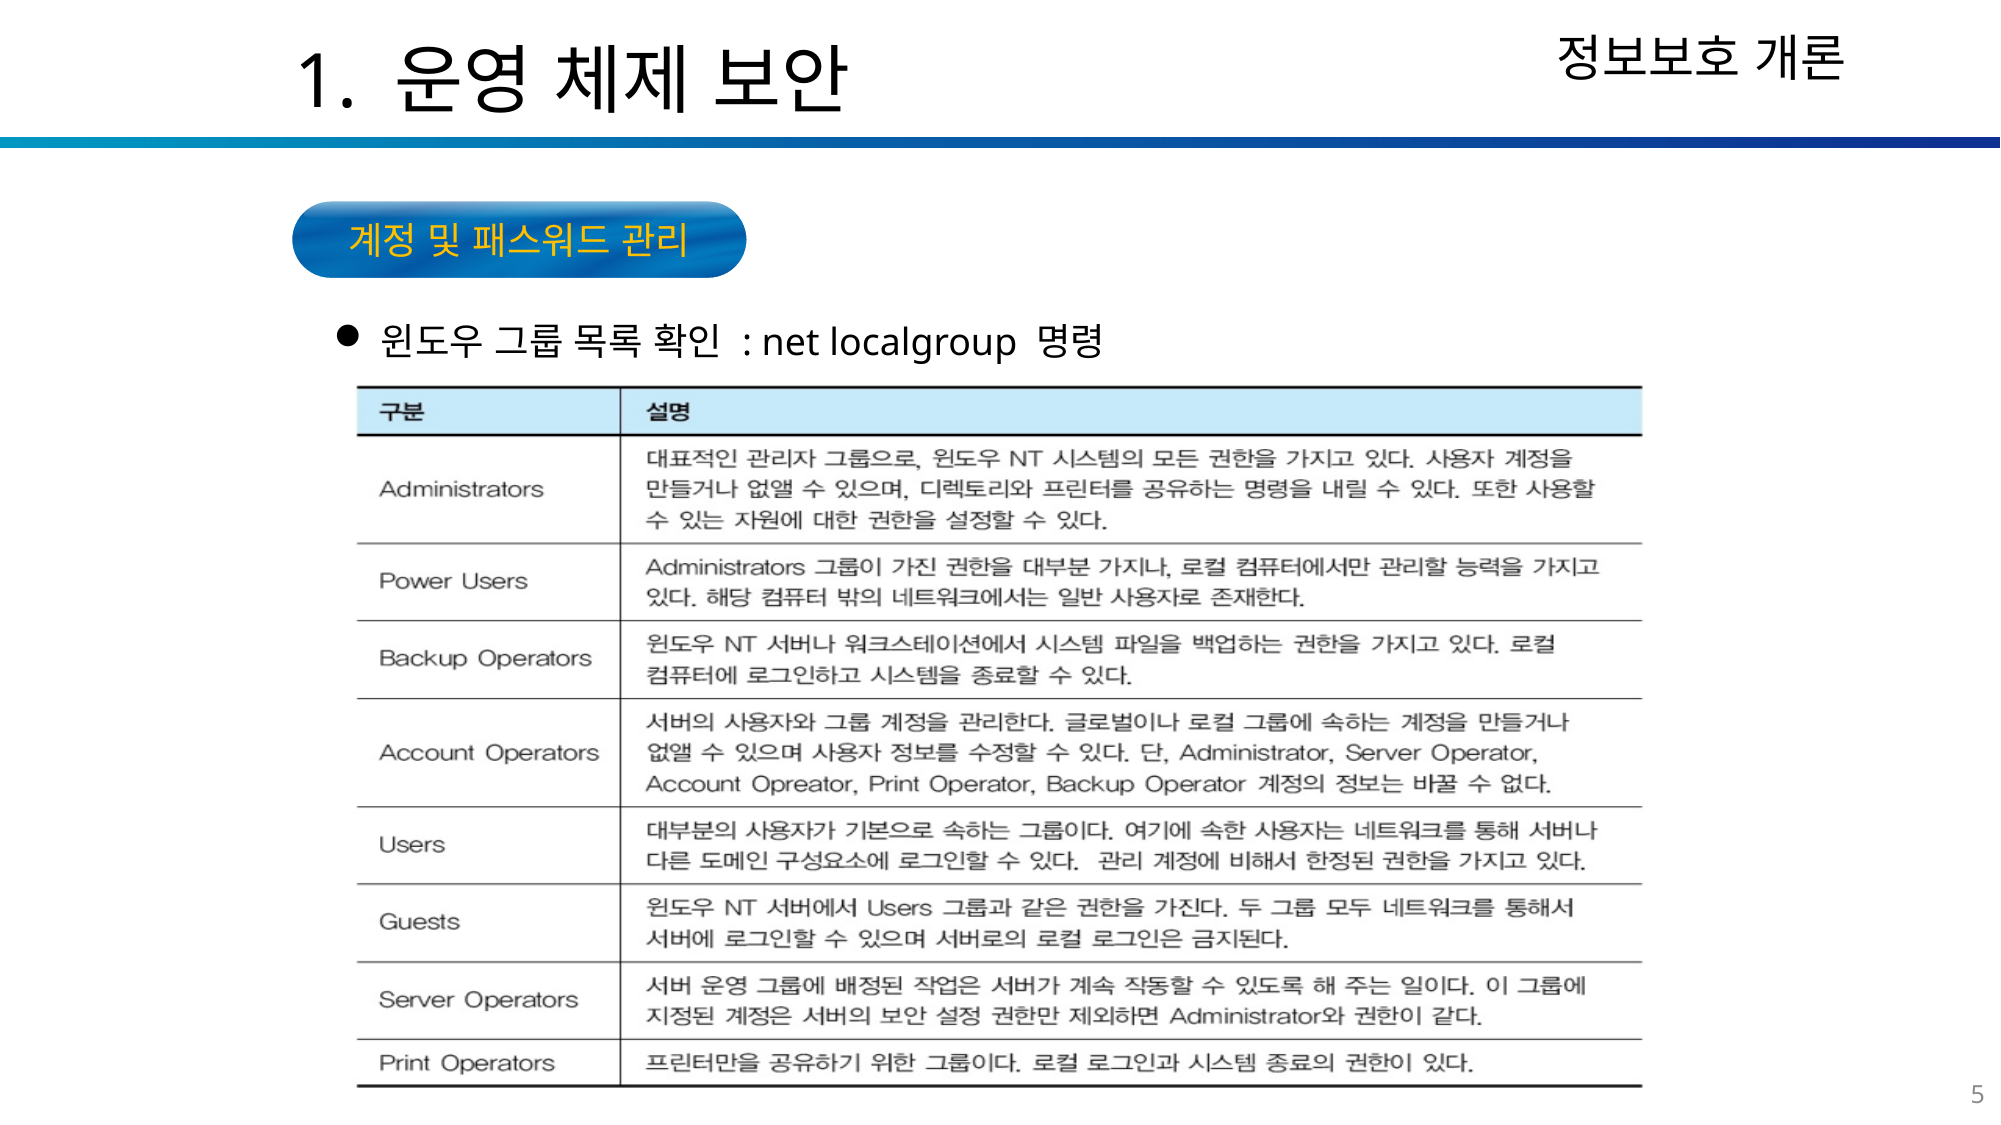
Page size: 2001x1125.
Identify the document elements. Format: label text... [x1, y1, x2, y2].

picture [1721, 137, 2000, 148]
text_box 1. 운영 체제 보안 [259, 25, 1721, 175]
slide_number 5 [1533, 1065, 2000, 1125]
text_box 윈도우 그룹 목록 확인 : net localgroup 명령 [319, 310, 1721, 416]
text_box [291, 195, 748, 284]
picture [354, 384, 1646, 1089]
